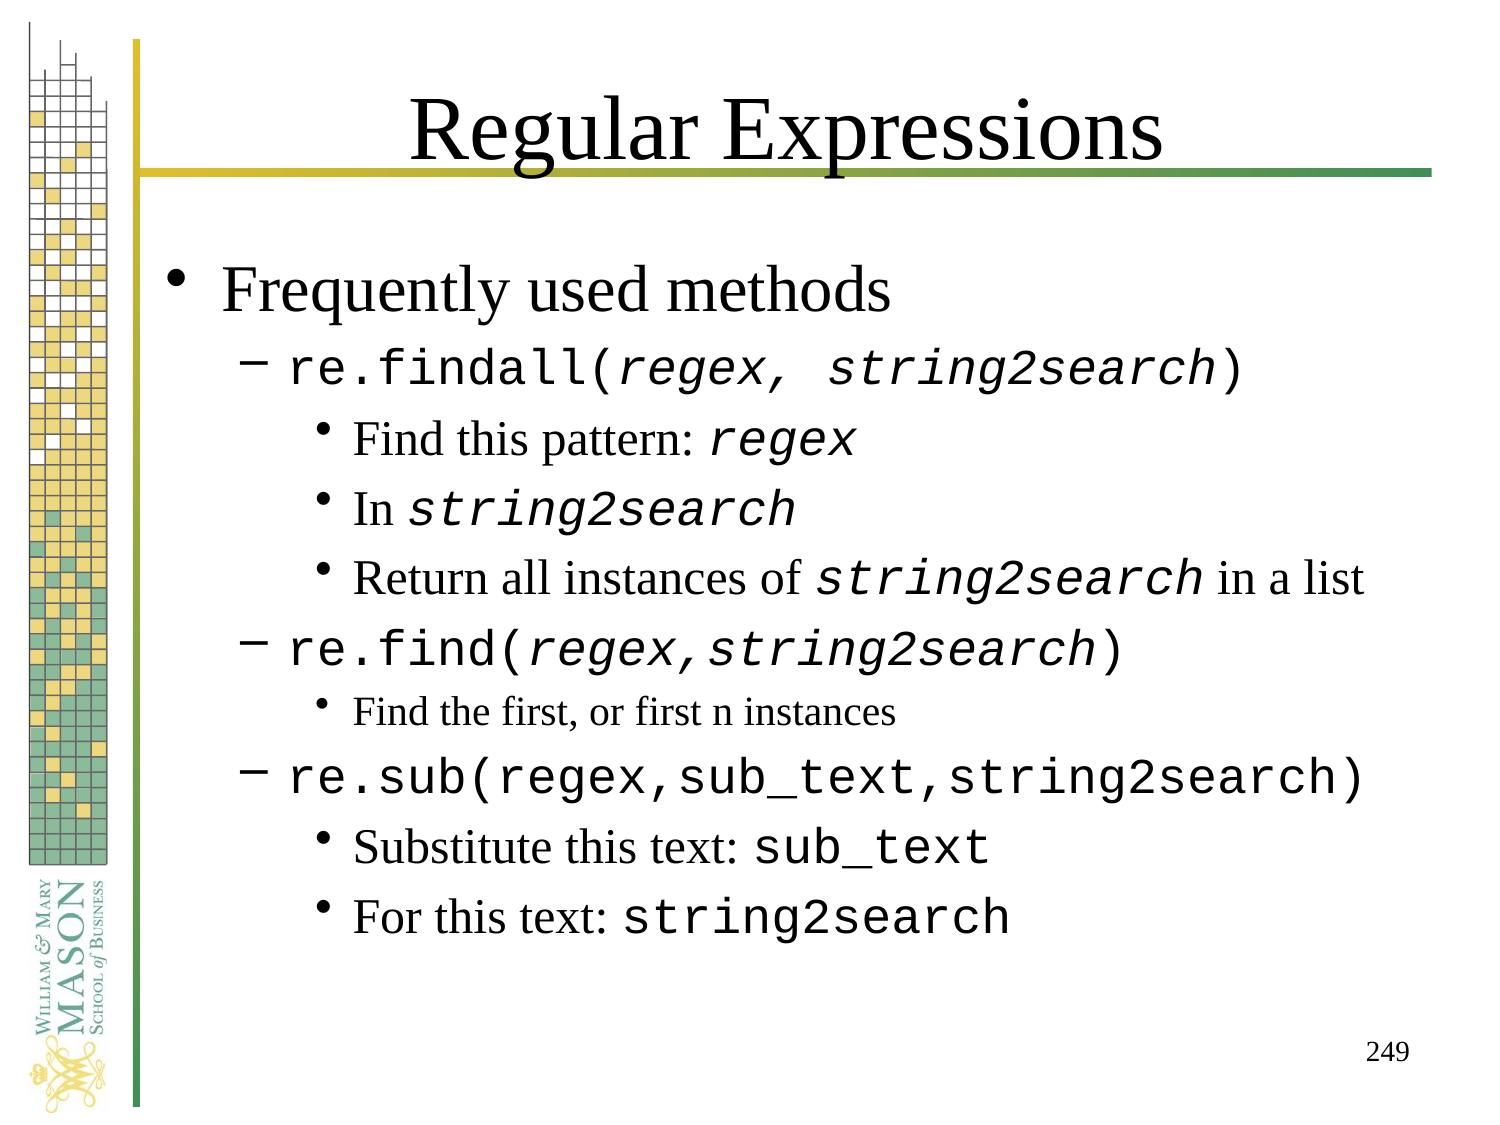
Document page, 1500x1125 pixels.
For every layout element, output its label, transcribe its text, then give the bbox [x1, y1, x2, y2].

list Frequently used methods re.findall(regex, string2search) Find this pattern: regex In string2search Return all instances of string2search in a list re.find(regex,string2search) Find the first, or first n instances re.sub(regex,sub_text,string2search) Substitute this text: sub_text For this text: string2search [150, 237, 1500, 1005]
slide_number 65 [29, 879, 107, 1113]
title Regular Expressions [150, 45, 1425, 200]
slide_number 249 [1048, 1024, 1426, 1103]
